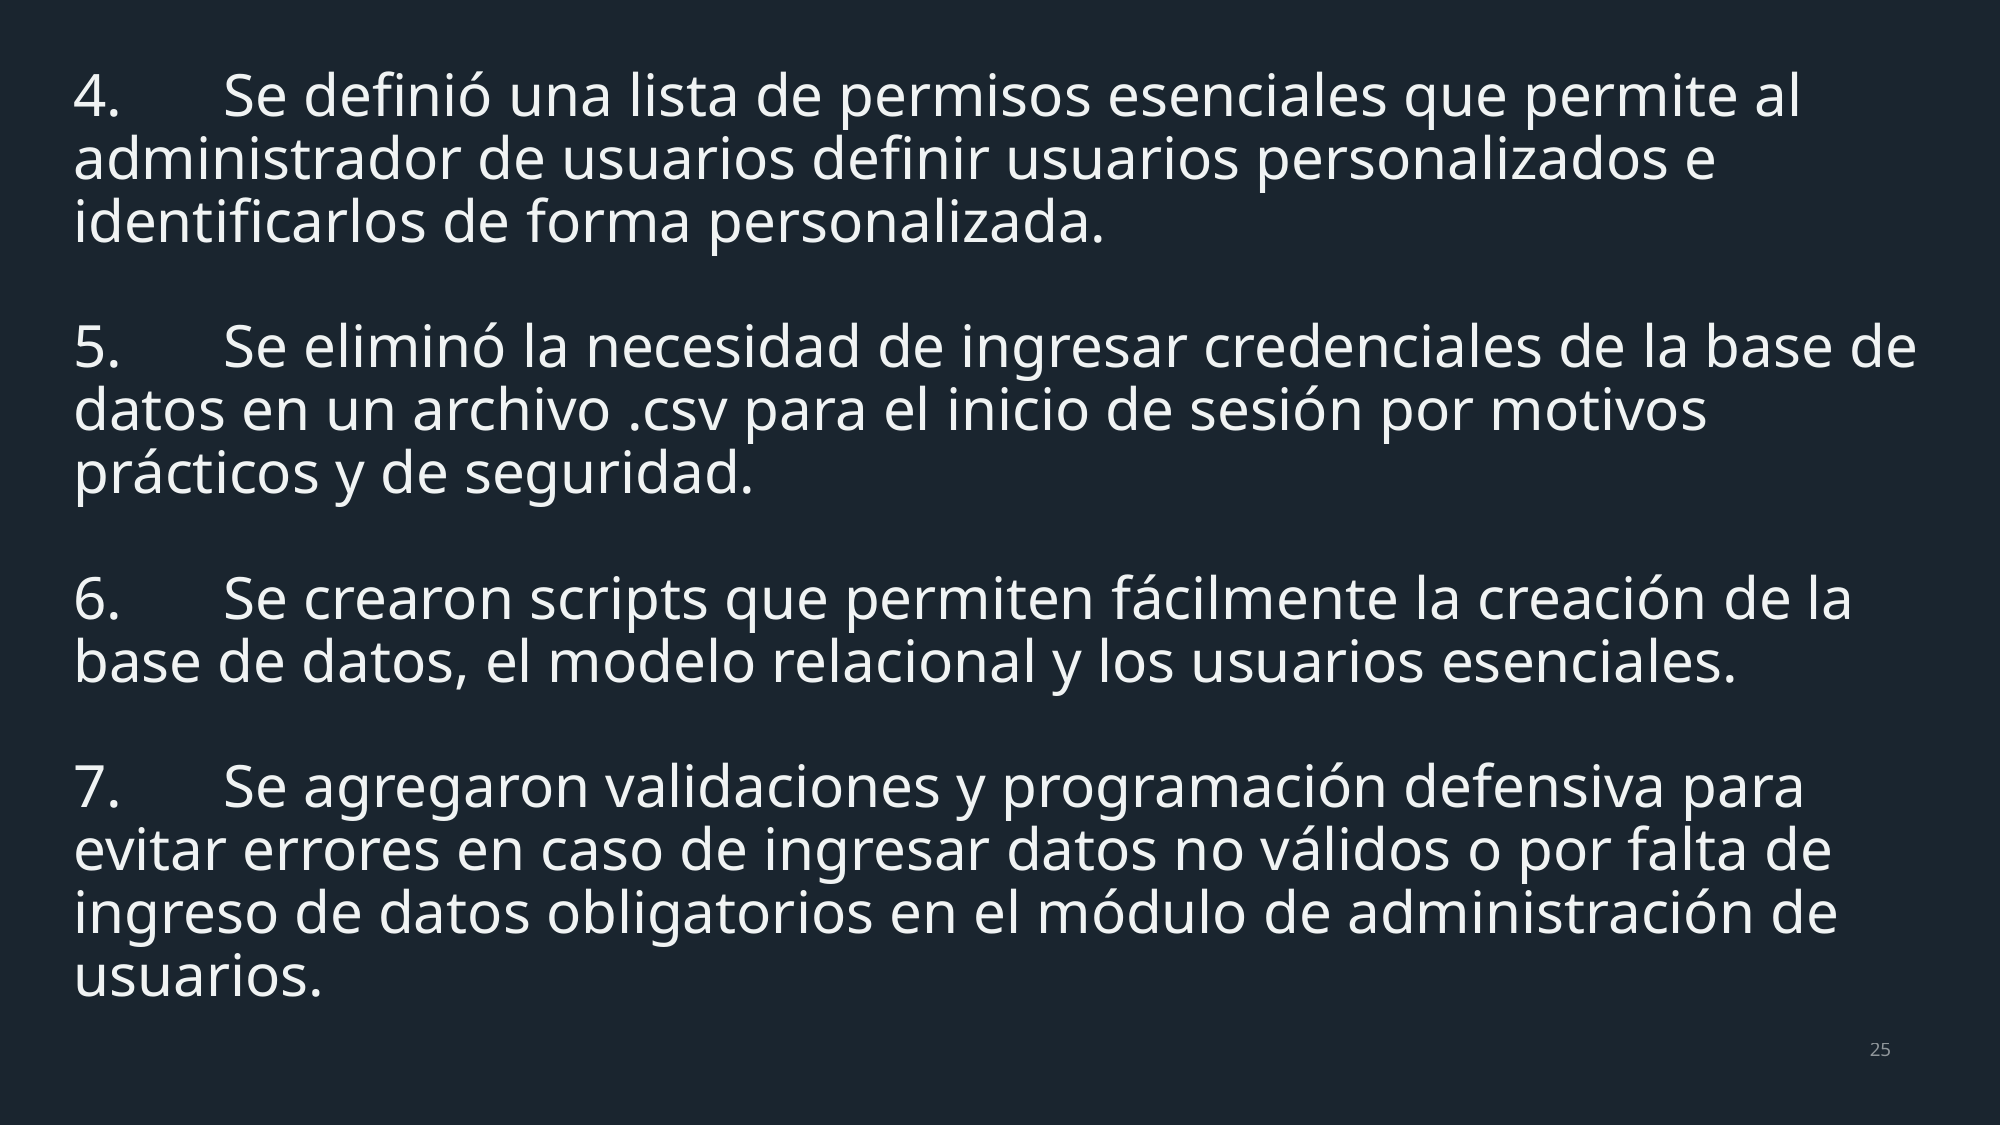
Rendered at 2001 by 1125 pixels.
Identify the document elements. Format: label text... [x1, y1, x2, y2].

title 4. Se definió una lista de permisos esenciales que permite al administrador de usuarios definir usuarios personalizados e identificarlos de forma personalizada. 5. Se eliminó la necesidad de ingresar credenciales de la base de datos en un archivo .csv para el inicio de sesión por motivos prácticos y de seguridad. 6. Se crearon scripts que permiten fácilmente la creación de la base de datos, el modelo relacional y los usuarios esenciales. 7. Se agregaron validaciones y programación defensiva para evitar errores en caso de ingresar datos no válidos o por falta de ingreso de datos obligatorios en el módulo de administración de usuarios. [73, 63, 1929, 1082]
slide_number 25 [1679, 1009, 1928, 1092]
